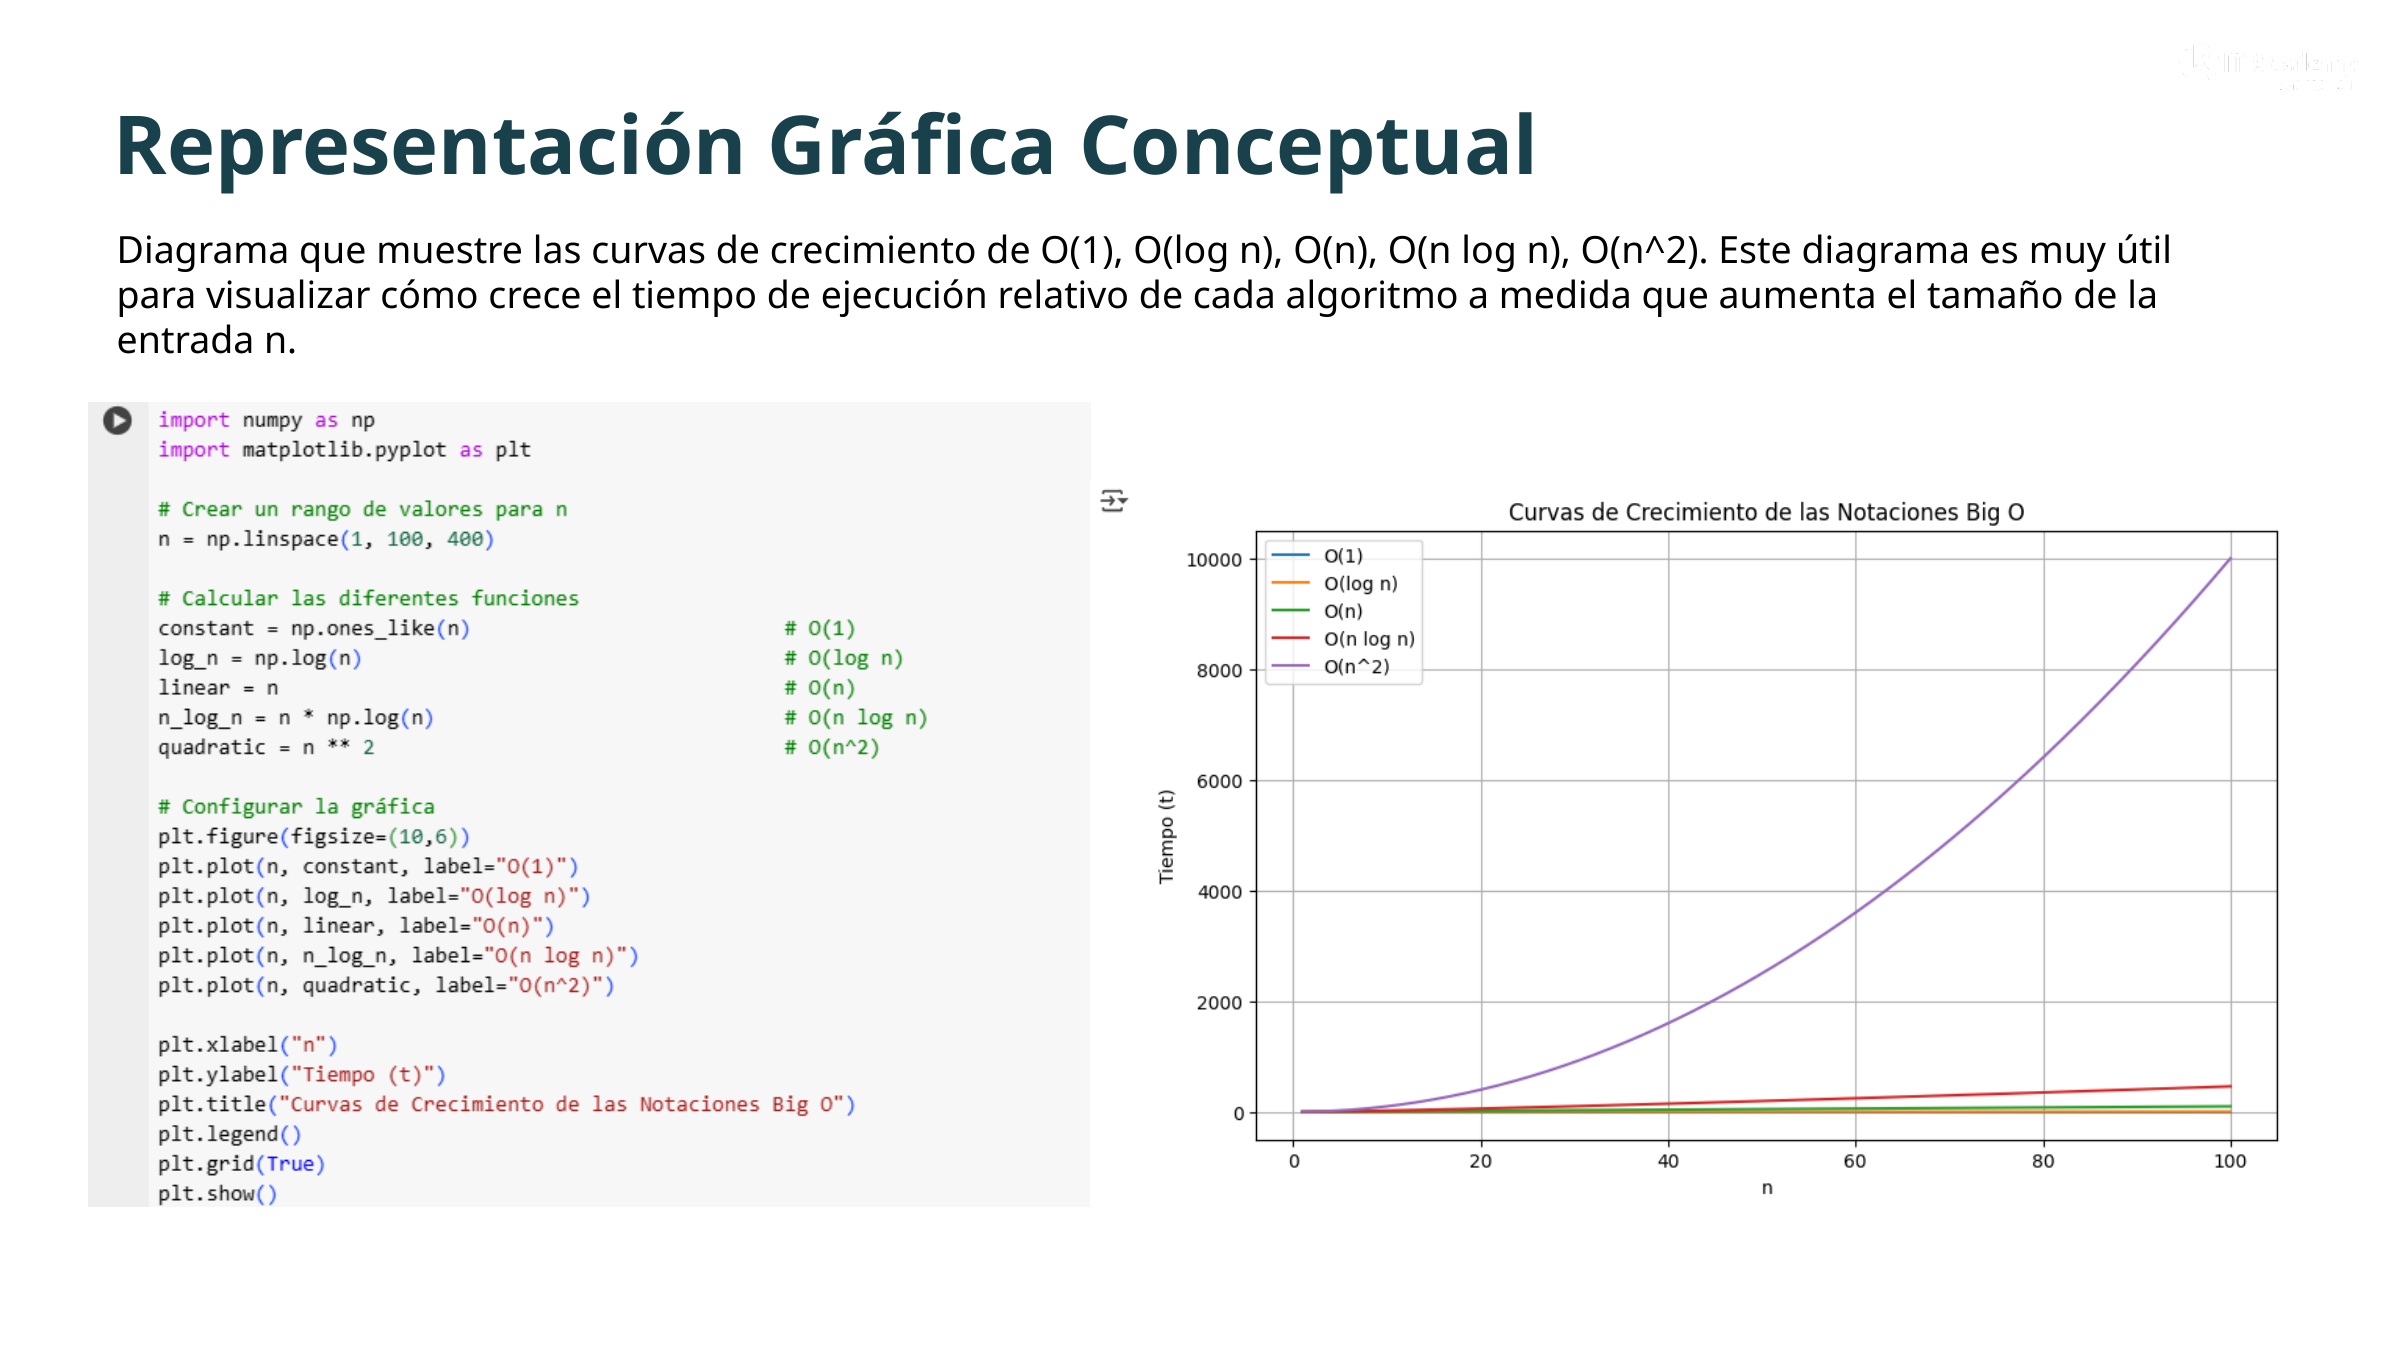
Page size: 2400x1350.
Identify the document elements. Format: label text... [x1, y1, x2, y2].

text_box Diagrama que muestre las curvas de crecimiento de O(1), O(log n), O(n), O(n log n), O(n^2). Este diagrama es muy útil para visualizar cómo crece el tiempo de ejecución relativo de cada algoritmo a medida que aumenta el tamaño de la entrada n. [101, 218, 2234, 369]
picture [2167, 37, 2363, 101]
picture [88, 402, 2298, 1207]
text_box Representación Gráfica Conceptual [113, 89, 1676, 192]
